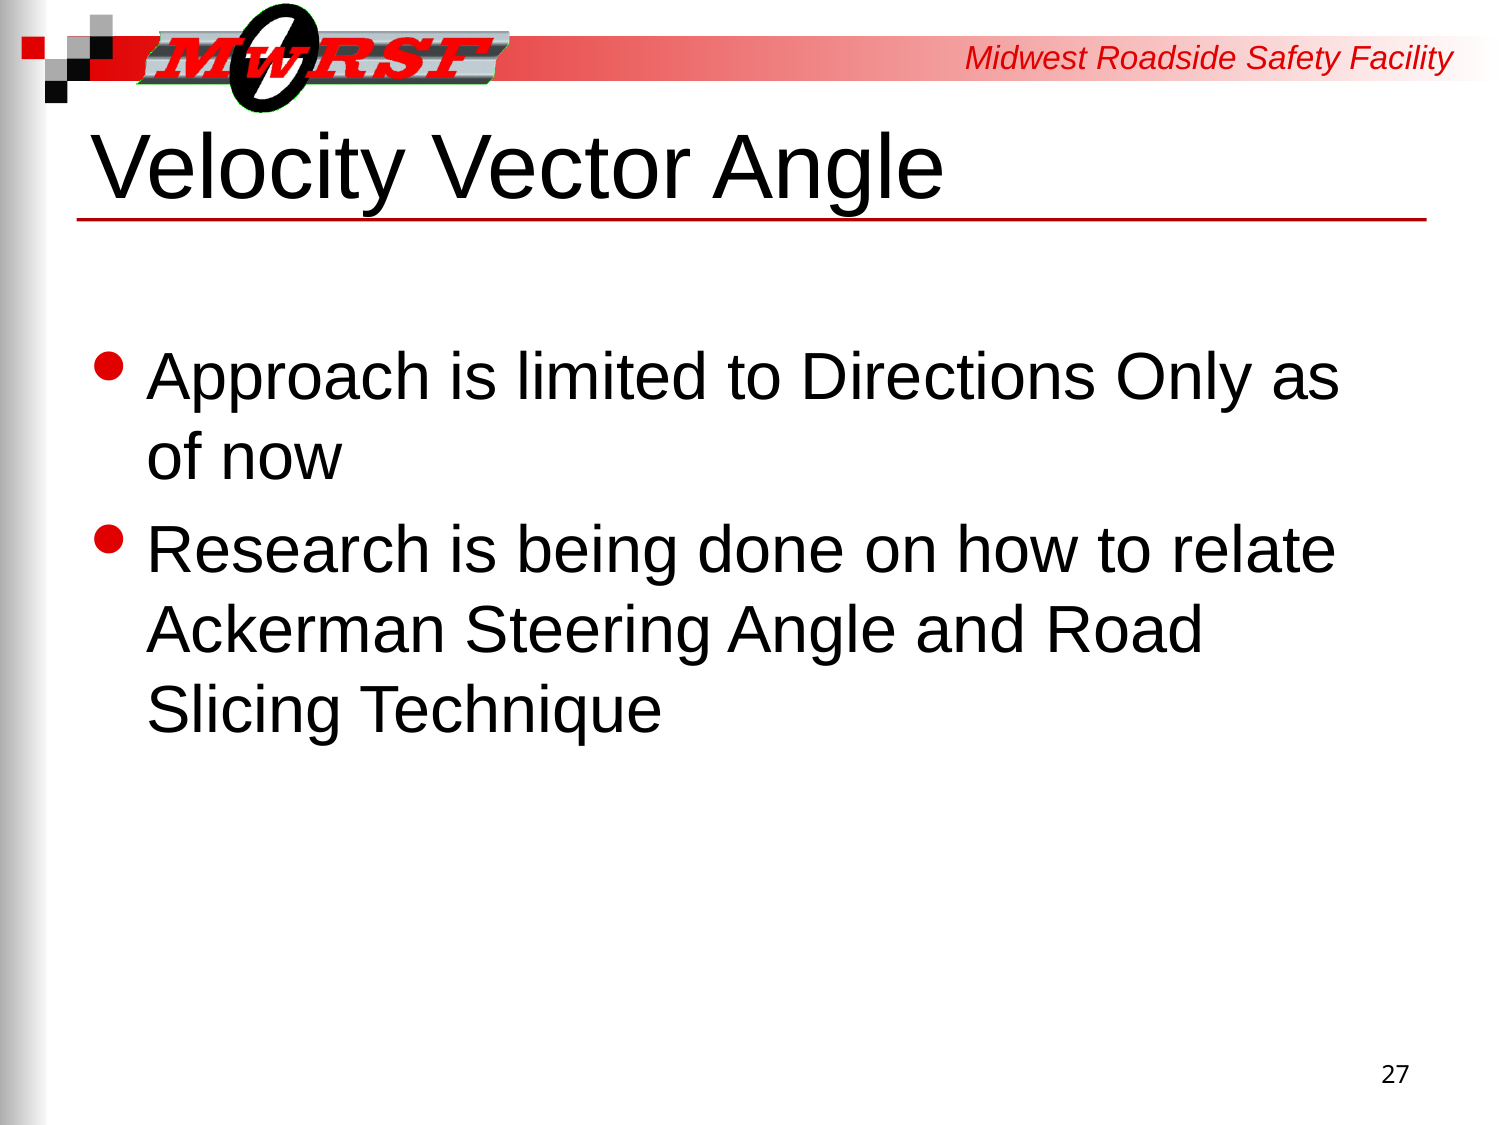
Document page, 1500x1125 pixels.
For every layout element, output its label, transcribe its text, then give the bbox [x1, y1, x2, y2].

picture [135, 2, 510, 94]
title Velocity Vector Angle [75, 94, 1425, 230]
list Approach is limited to Directions Only as of now Research is being done on how to relate Ackerman Steering Angle and Road Slicing Technique [75, 324, 1425, 963]
slide_number 27 [1074, 1024, 1426, 1101]
